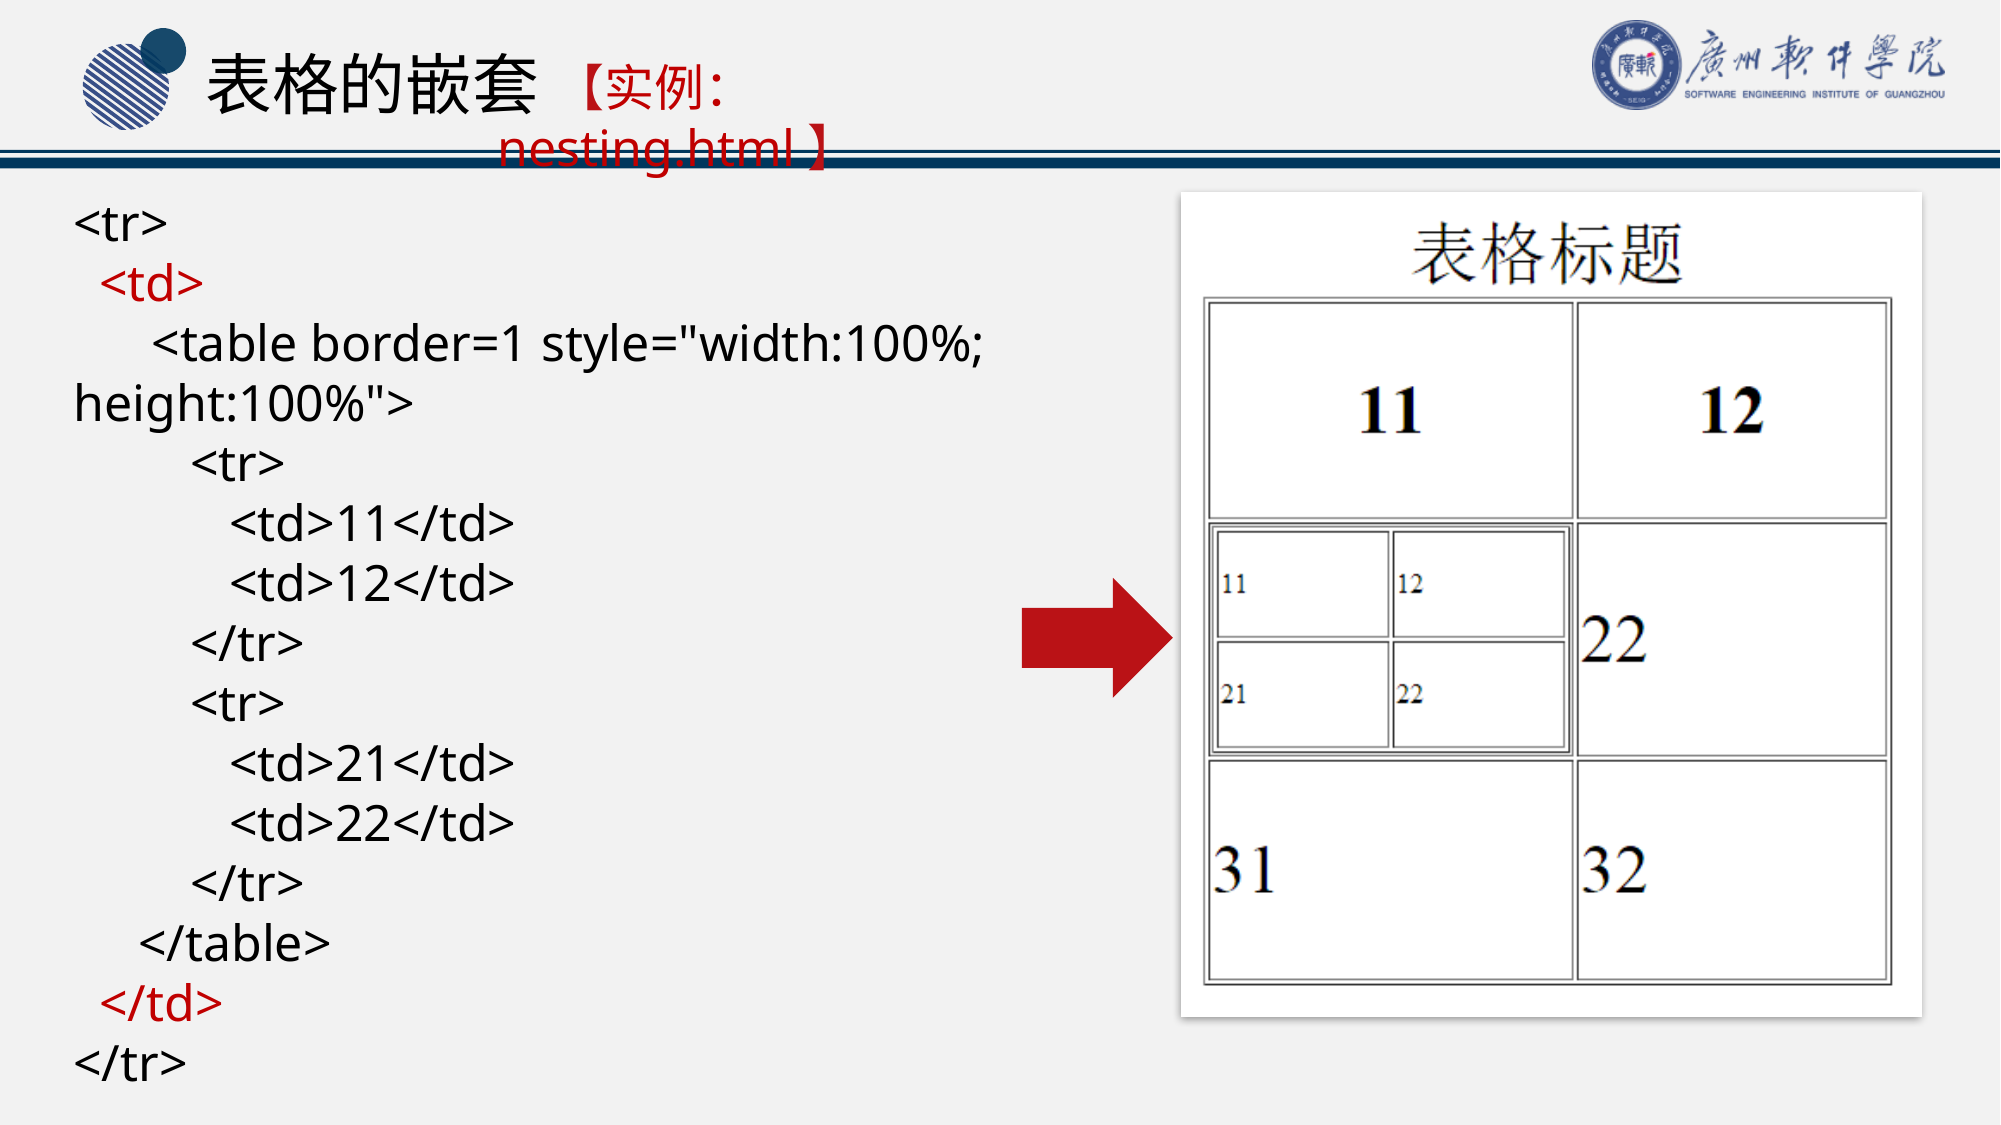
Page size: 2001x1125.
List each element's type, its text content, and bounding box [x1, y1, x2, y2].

text_box <tr> <td> <table border=1 style="width:100%; height:100%"> <tr> <td>11</td> <td>12</td> </tr> <tr> <td>21</td> <td>22</td> </tr> </table> </td> </tr> [58, 183, 1059, 1099]
text_box [1020, 575, 1175, 701]
text_box 【实例：nesting.html】 [482, 49, 1098, 185]
title 表格的嵌套 [190, 24, 1173, 150]
picture [1592, 20, 1945, 110]
picture [1195, 206, 1908, 1003]
